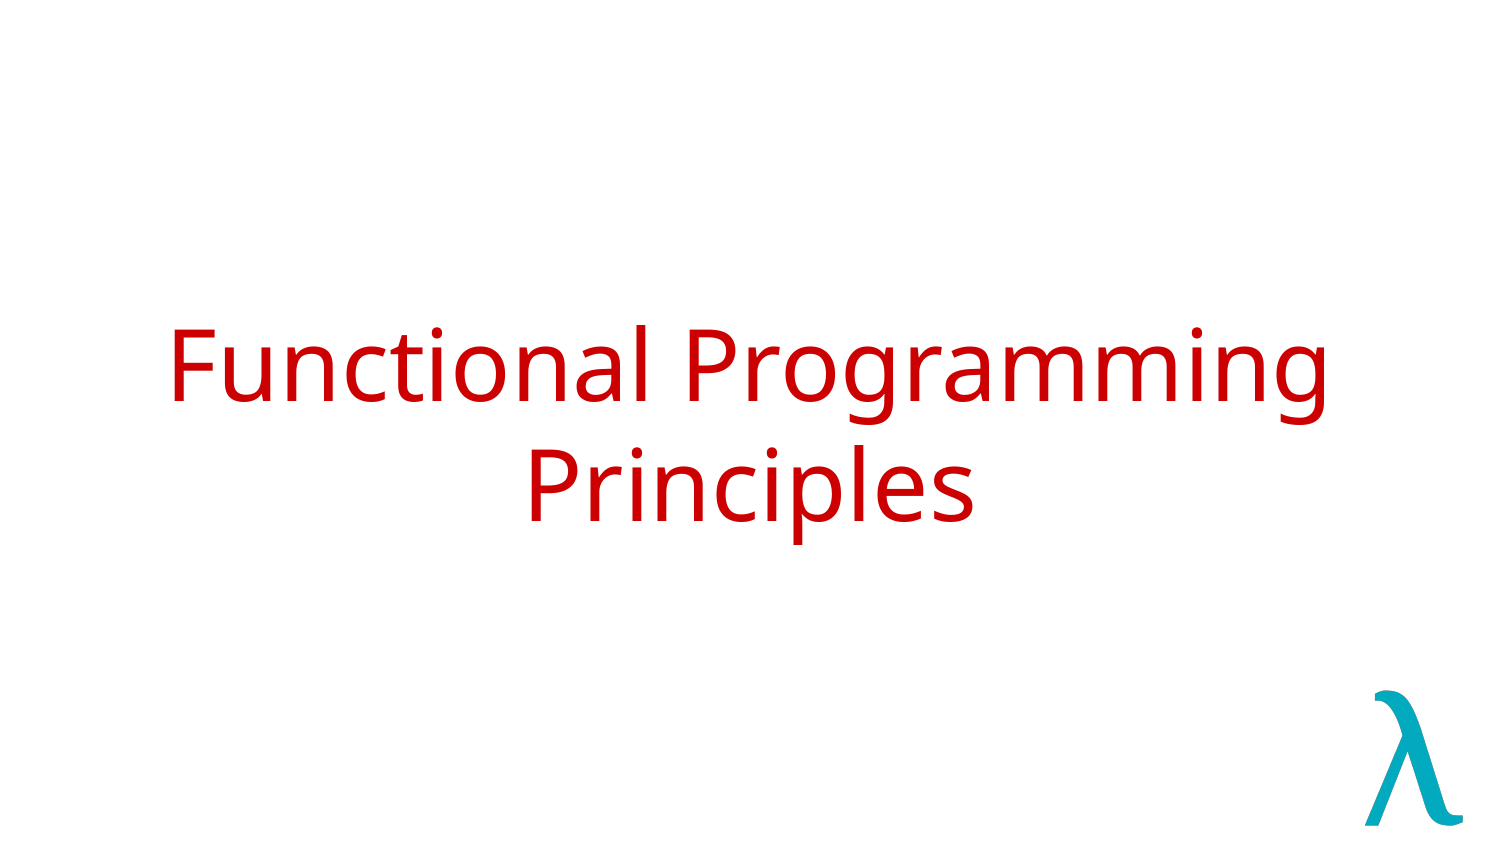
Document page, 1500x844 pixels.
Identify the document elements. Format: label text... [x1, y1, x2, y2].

text_box Functional Programming Principles [0, 0, 1500, 844]
picture [1331, 677, 1493, 839]
